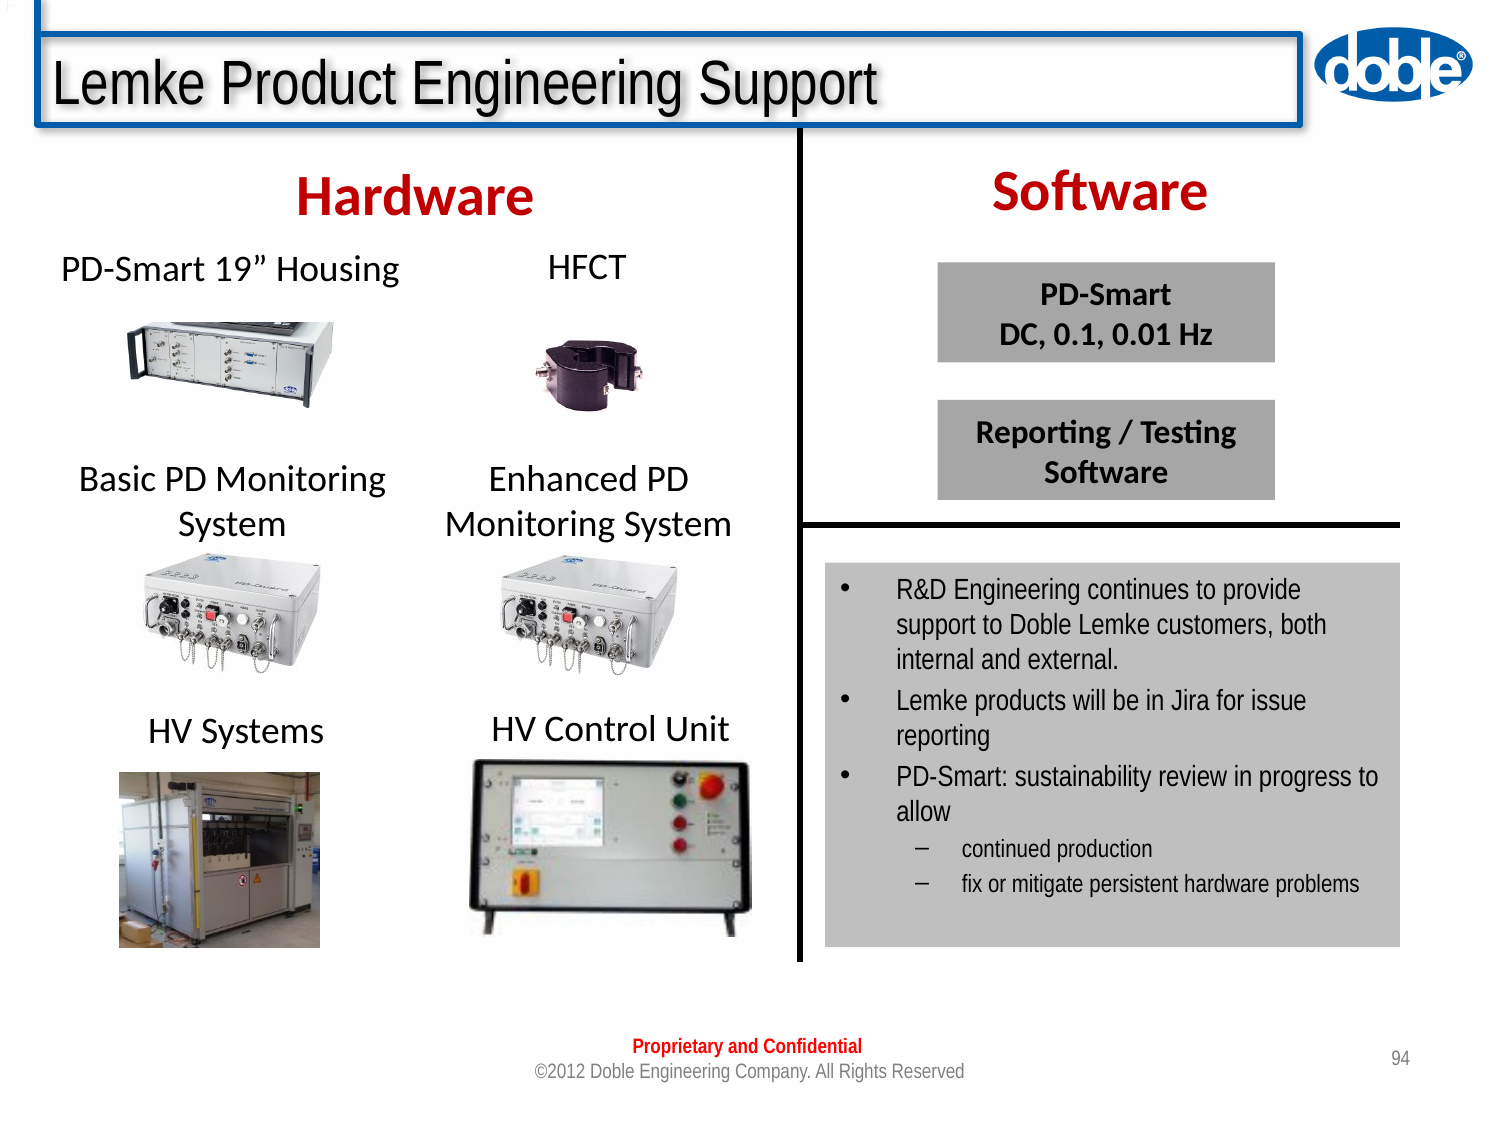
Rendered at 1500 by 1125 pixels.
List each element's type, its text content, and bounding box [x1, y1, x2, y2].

text_box Enhanced PD Monitoring System [419, 447, 758, 552]
text_box HV Systems [133, 698, 340, 759]
text_box Hardware [281, 149, 550, 235]
text_box PD-Smart 19” Housing [46, 236, 415, 297]
text_box Basic PD Monitoring System [63, 447, 402, 552]
picture [0, 0, 1500, 1125]
text_box PD-Smart DC, 0.1, 0.01 Hz [935, 260, 1277, 365]
text_box Reporting / Testing Software [935, 398, 1277, 502]
text_box HV Control Unit [476, 697, 745, 757]
text_box Software [977, 144, 1224, 230]
title Lemke Product Engineering Support [34, 31, 1303, 128]
text_box HFCT [533, 234, 642, 295]
text_box R&D Engineering continues to provide support to Doble Lemke customers, both internal and external. Lemke products will be in Jira for issue reporting PD-Smart: sustainability review in progress to allow continued production fix or mitigate persistent hardware problems [825, 562, 1400, 948]
